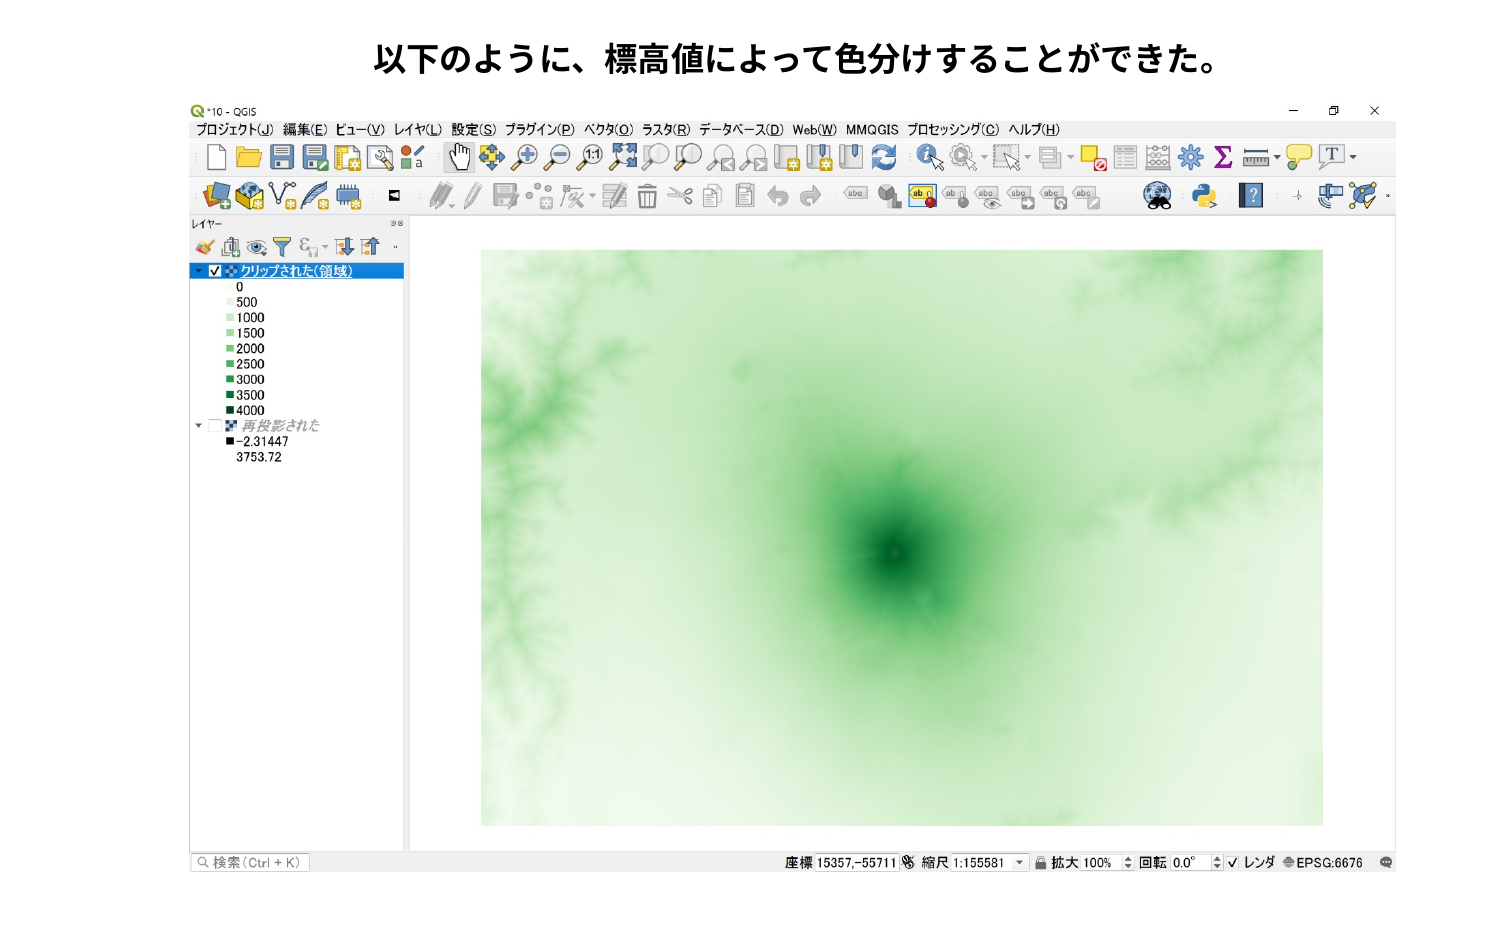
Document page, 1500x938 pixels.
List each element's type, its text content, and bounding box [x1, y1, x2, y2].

picture [189, 101, 1396, 872]
text_box 以下のように、標高値によって色分けすることができた。 [358, 30, 1249, 86]
